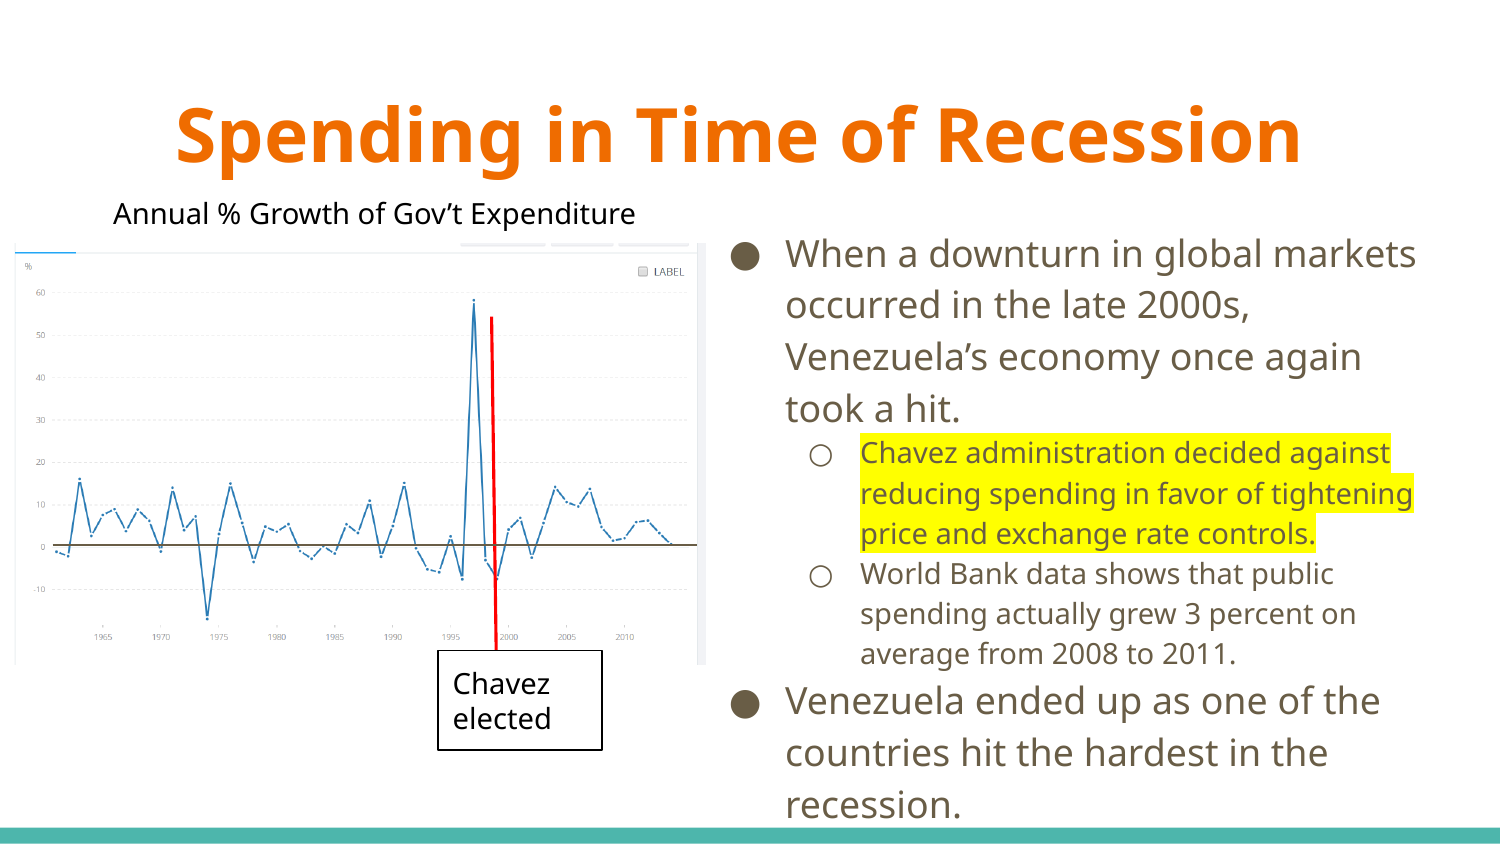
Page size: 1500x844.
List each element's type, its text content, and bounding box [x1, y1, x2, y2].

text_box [491, 554, 497, 651]
list When a downturn in global markets occurred in the late 2000s, Venezuela’s economy once again took a hit. Chavez administration decided against reducing spending in favor of tightening price and exchange rate controls. World Bank data shows that public spending actually grew 3 percent on average from 2008 to 2011. Venezuela ended up as one of the countries hit the hardest in the recession. [695, 207, 1449, 819]
text_box Chavez elected [437, 673, 602, 751]
text_box Annual % Growth of Gov’t Expenditure [98, 180, 673, 219]
title Spending in Time of Recession [51, 72, 1449, 189]
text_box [491, 316, 497, 544]
picture [14, 243, 707, 665]
